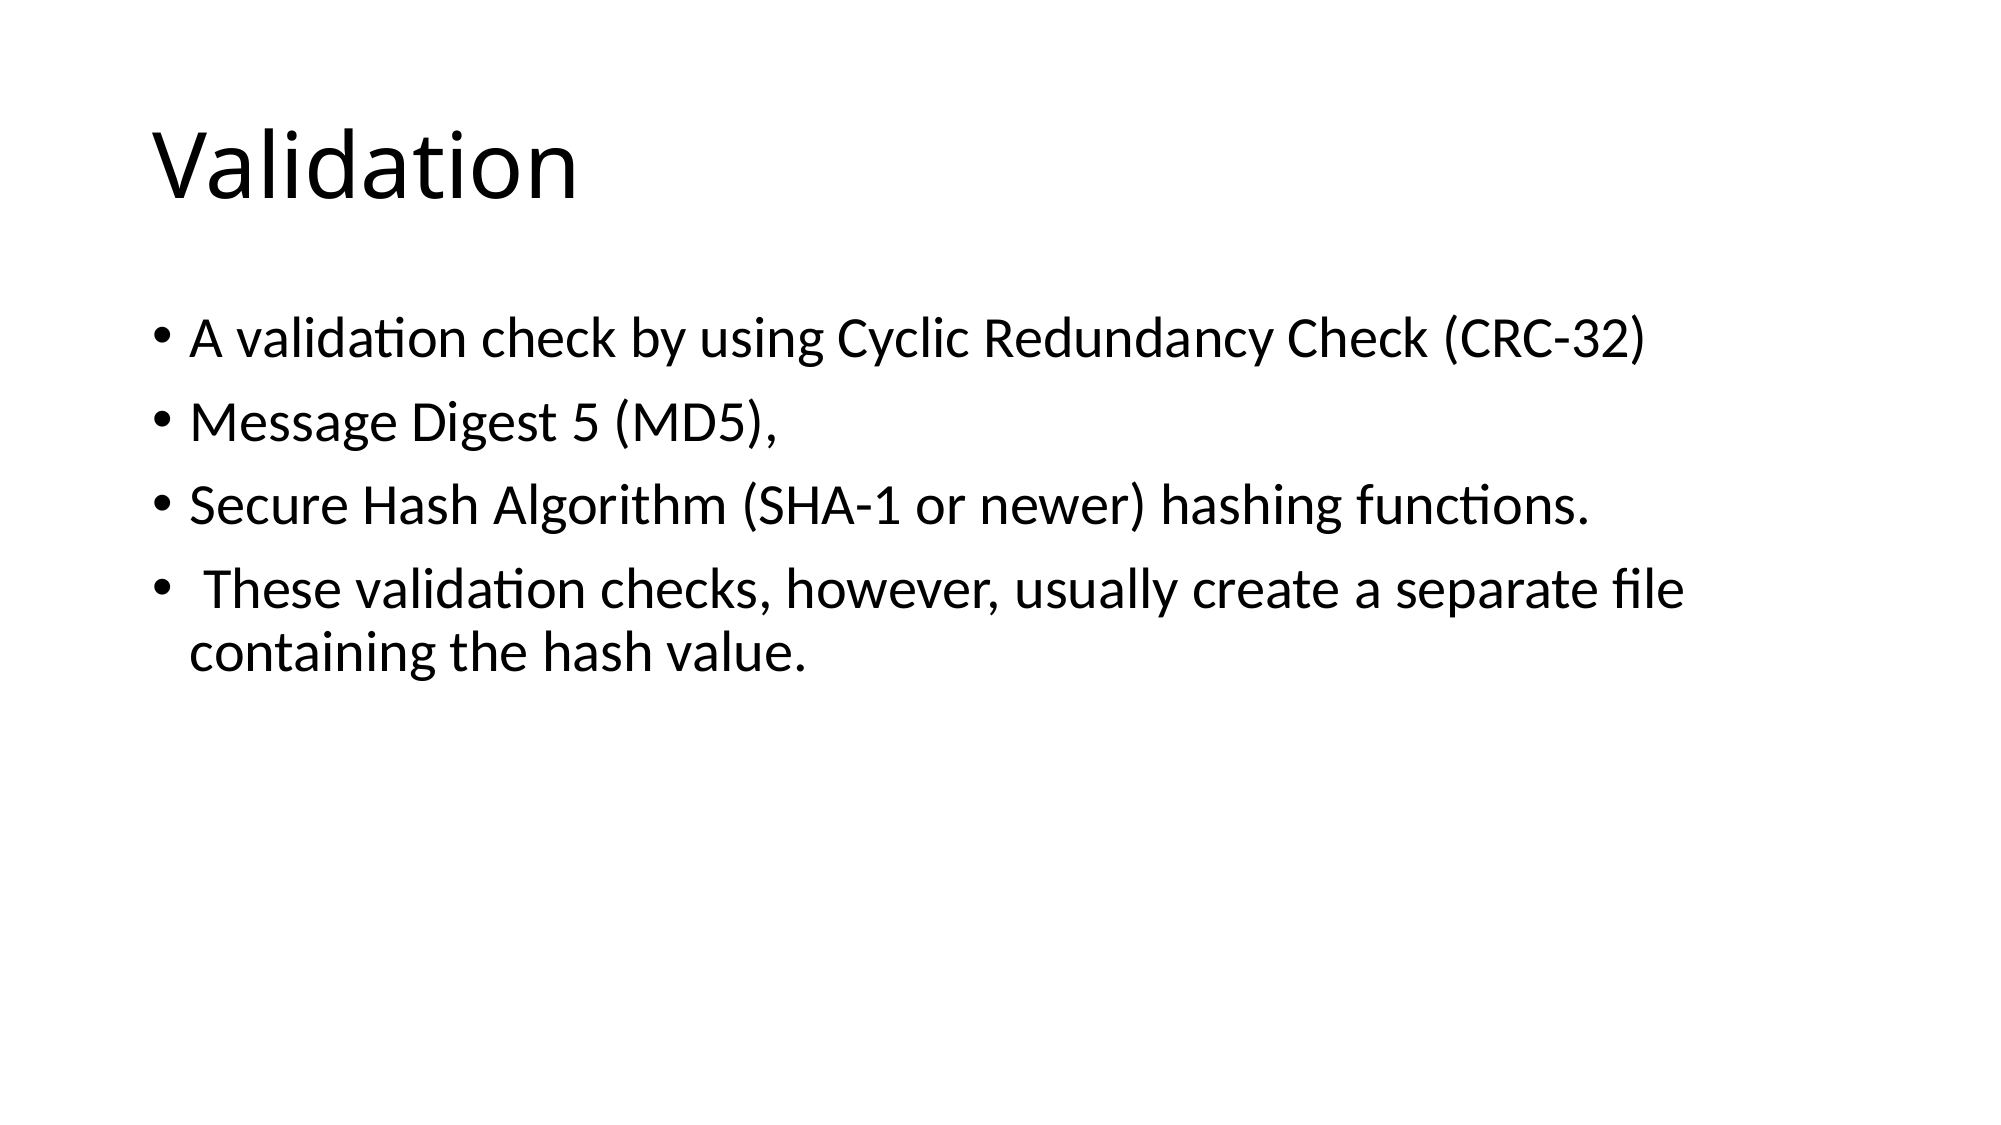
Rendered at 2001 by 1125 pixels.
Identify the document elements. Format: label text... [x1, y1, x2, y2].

title Validation [137, 59, 1863, 278]
list A validation check by using Cyclic Redundancy Check (CRC-32) Message Digest 5 (MD5), Secure Hash Algorithm (SHA-1 or newer) hashing functions. These validation checks, however, usually create a separate file containing the hash value. [137, 299, 1863, 1014]
